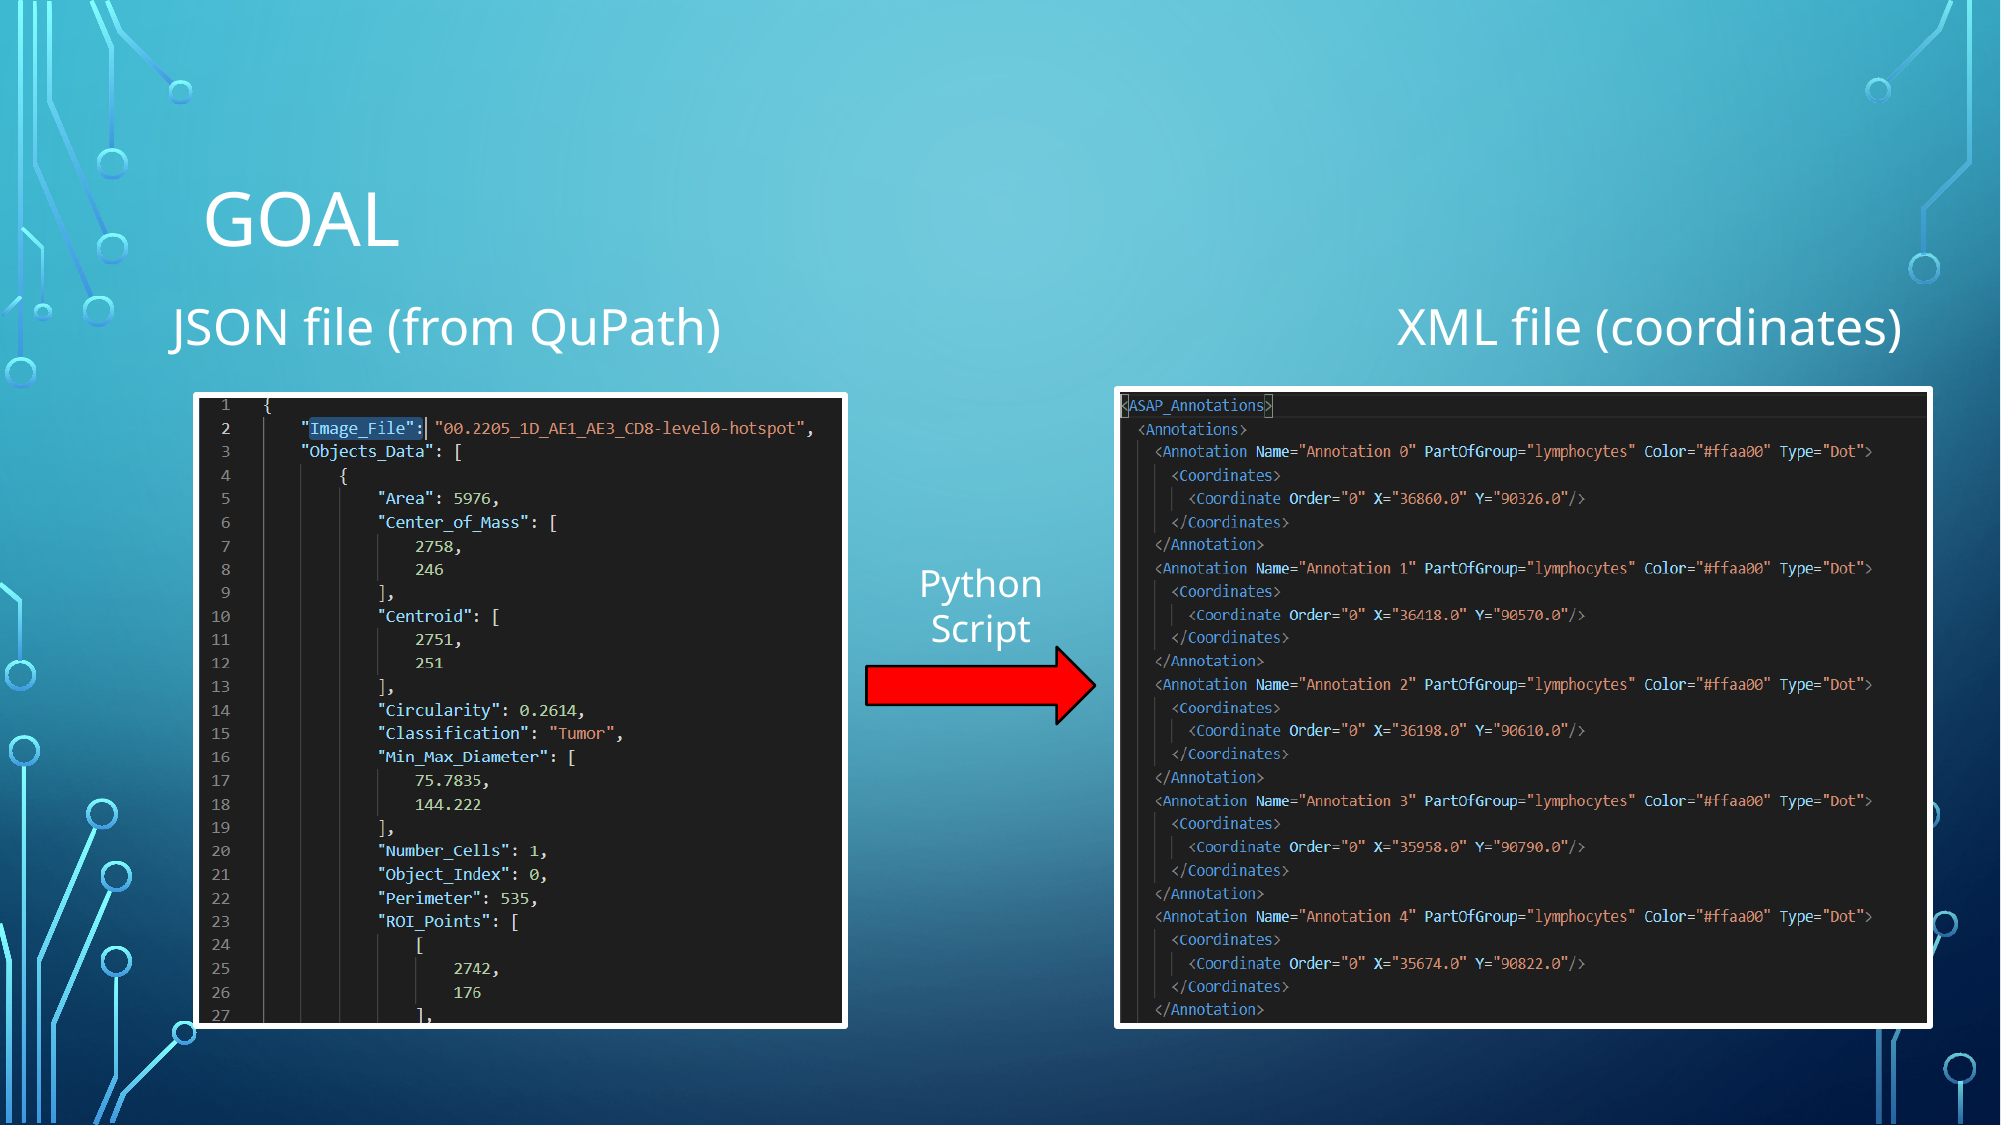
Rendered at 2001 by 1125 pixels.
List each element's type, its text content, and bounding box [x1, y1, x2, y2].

title goal [187, 101, 1813, 344]
text_box XML file (coordinates) [1382, 287, 1918, 363]
picture [1119, 392, 1928, 1023]
text_box JSON file (from QuPath) [157, 287, 737, 363]
text_box Python Script [898, 552, 1064, 658]
picture [199, 398, 843, 1023]
text_box [865, 652, 1097, 726]
